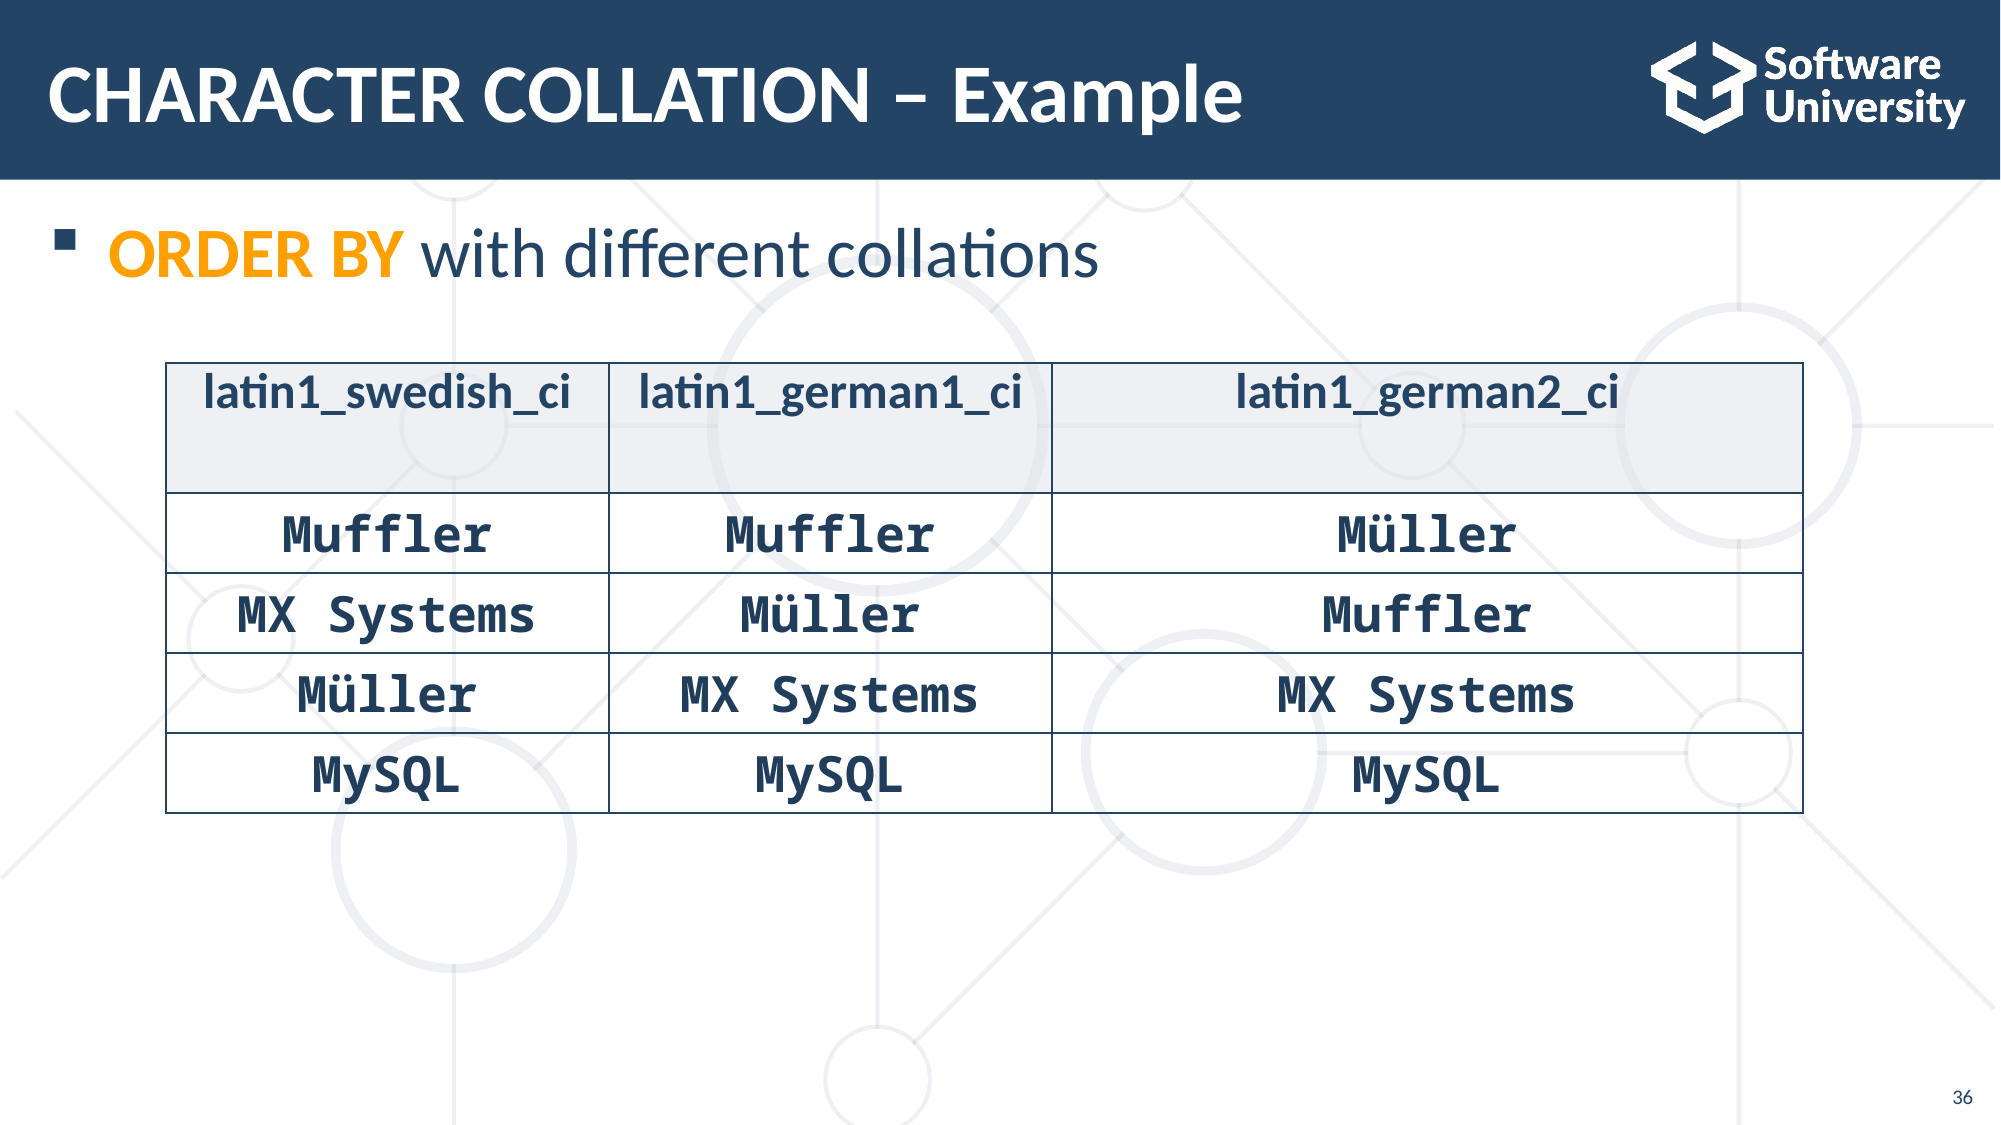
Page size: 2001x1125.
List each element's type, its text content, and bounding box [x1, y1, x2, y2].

table_cell Muffler [1053, 574, 1802, 652]
table_cell Müller [167, 654, 608, 732]
table_header latin1_german1_ci [610, 364, 1051, 492]
table_cell Müller [1053, 494, 1802, 572]
table_cell MX Systems [610, 654, 1051, 732]
table_header latin1_swedish_ci [167, 364, 608, 492]
table_cell Müller [610, 574, 1051, 652]
table_cell MX Systems [167, 574, 608, 652]
picture [1651, 41, 1966, 134]
slide_number 36 [1927, 1067, 1989, 1117]
table_header latin1_german2_ci [1053, 364, 1802, 492]
list ORDER BY with different collations [31, 196, 1970, 1104]
table_cell Muffler [167, 494, 608, 572]
table_cell MySQL [167, 734, 608, 812]
table_cell MySQL [610, 734, 1051, 812]
table_cell Muffler [610, 494, 1051, 572]
table_cell MySQL [1053, 734, 1802, 812]
table_cell MX Systems [1053, 654, 1802, 732]
title CHARACTER COLLATION – Example [31, 16, 1625, 162]
